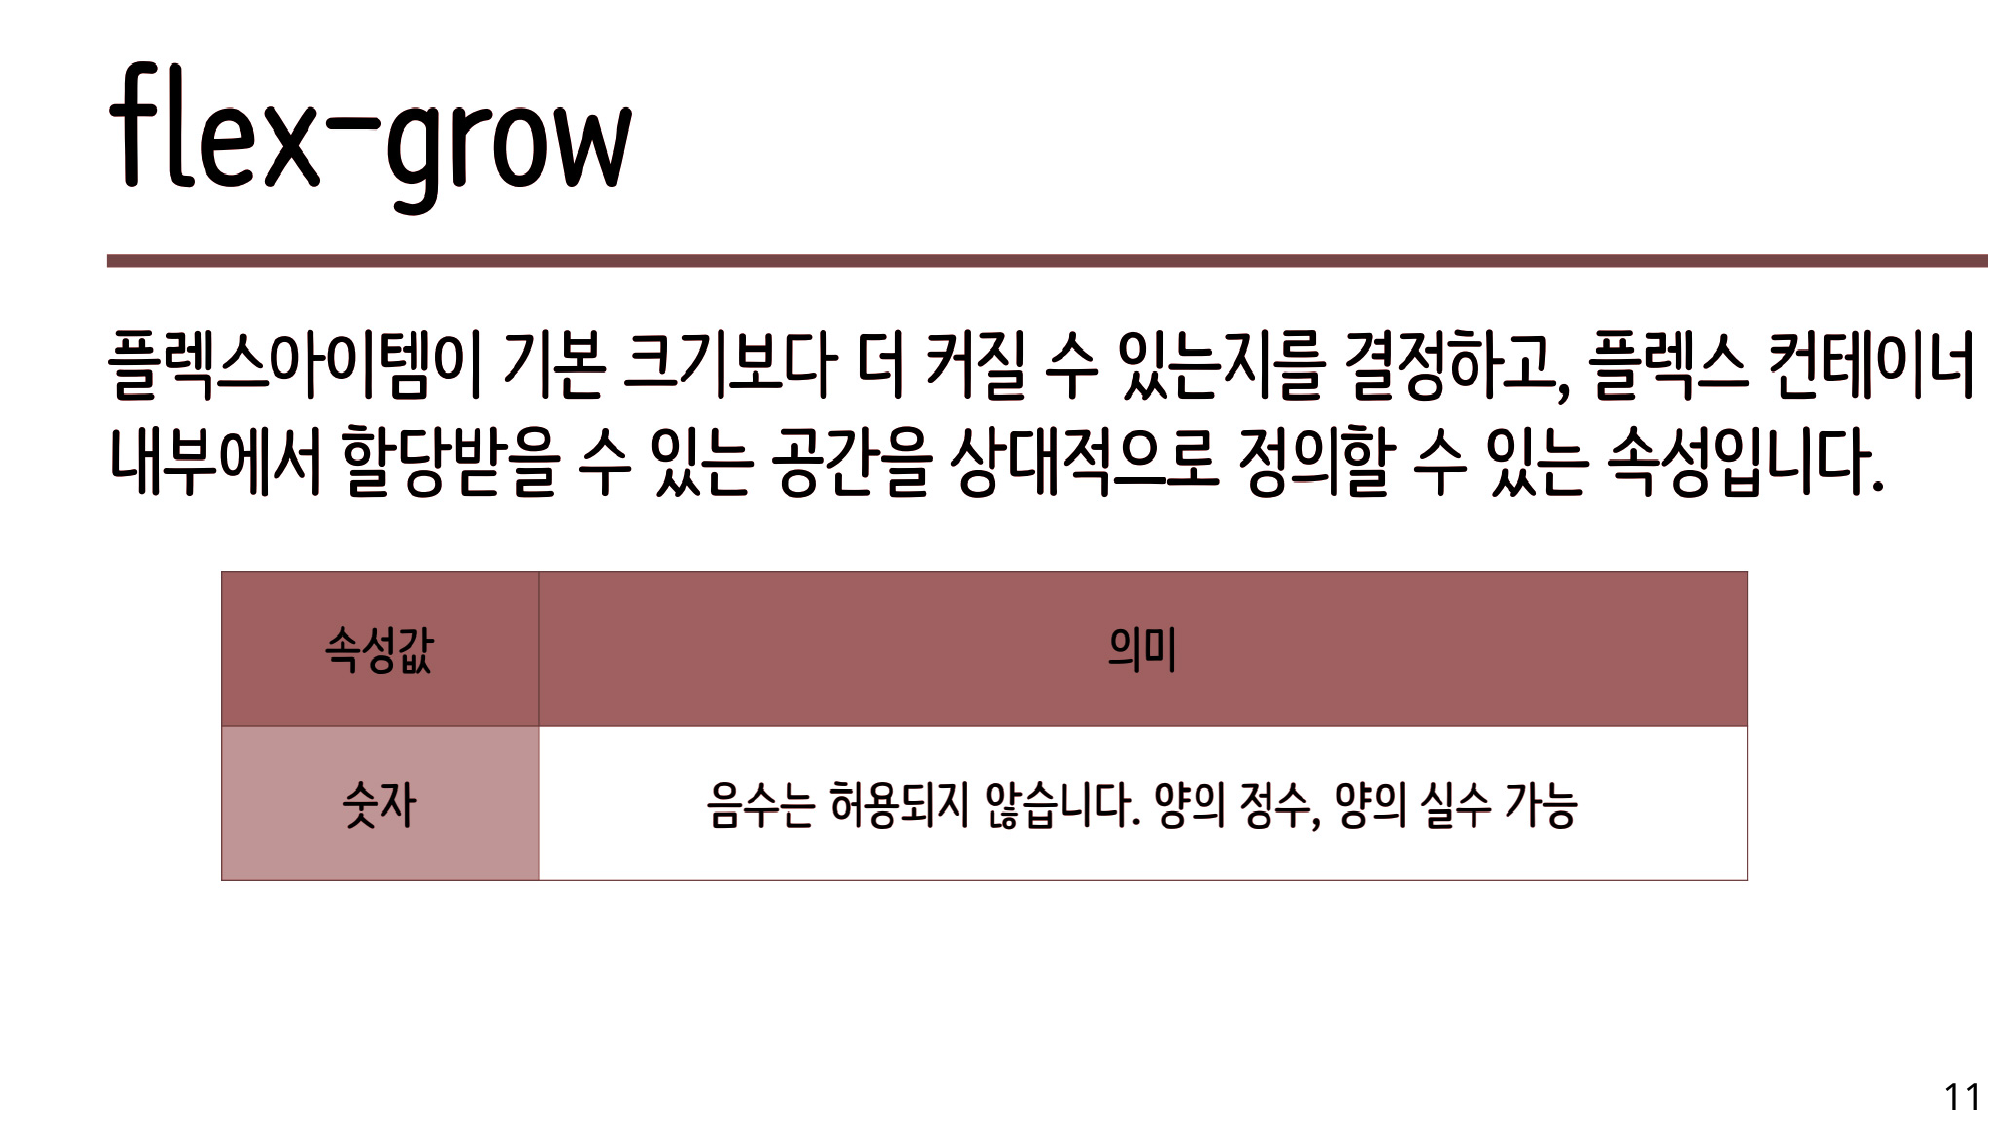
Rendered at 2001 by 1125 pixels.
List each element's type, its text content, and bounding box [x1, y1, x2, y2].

picture [0, 42, 1988, 1033]
slide_number 11 [1550, 1065, 2000, 1125]
